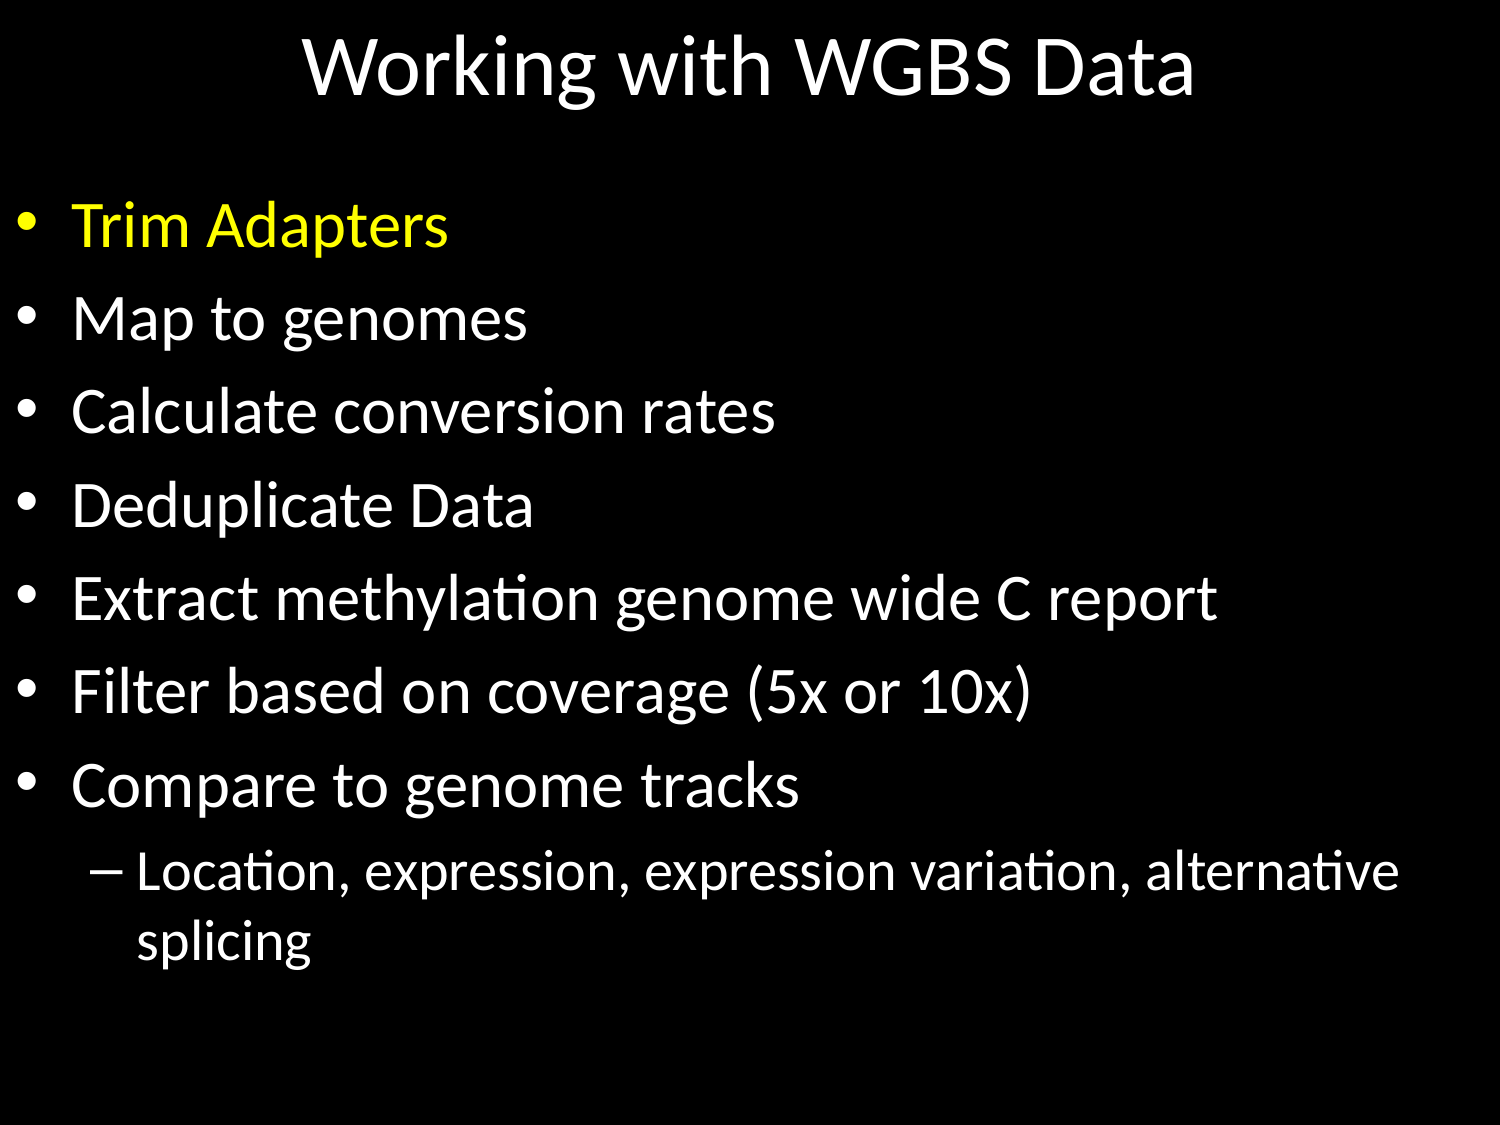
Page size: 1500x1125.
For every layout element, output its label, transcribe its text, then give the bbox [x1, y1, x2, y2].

list Trim Adapters Map to genomes Calculate conversion rates Deduplicate Data Extract methylation genome wide C report Filter based on coverage (5x or 10x) Compare to genome tracks Location, expression, expression variation, alternative splicing [0, 173, 1500, 1005]
title Working with WGBS Data [0, 0, 1500, 121]
